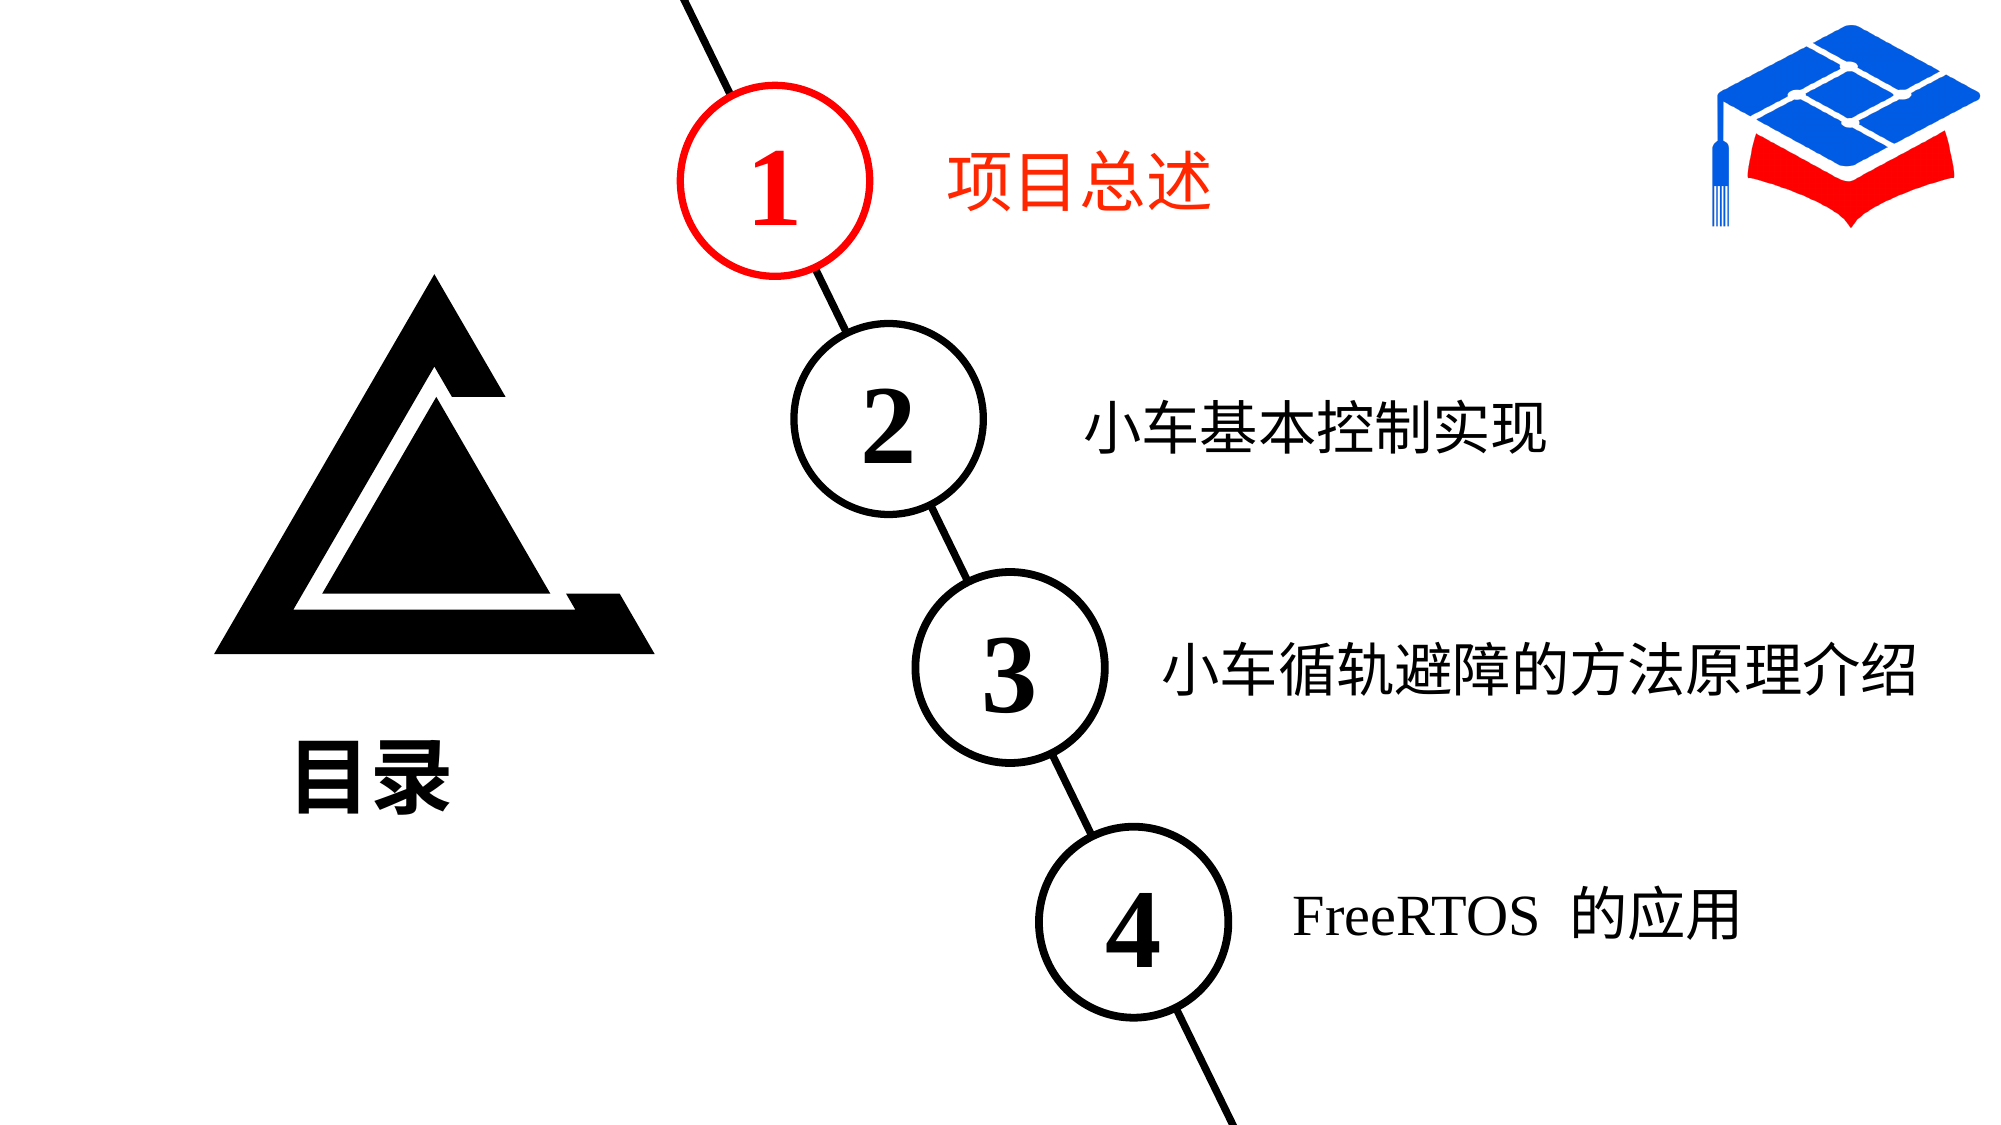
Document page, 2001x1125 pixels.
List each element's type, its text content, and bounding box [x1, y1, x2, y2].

text_box [929, 516, 970, 571]
text_box [677, 0, 733, 85]
text_box [1050, 765, 1097, 839]
text_box 目录 [272, 677, 597, 872]
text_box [680, 85, 1505, 275]
text_box FreeRTOS 的应用 [1292, 877, 1809, 948]
text_box [811, 275, 849, 323]
text_box [1170, 1005, 1240, 1125]
text_box [212, 272, 657, 657]
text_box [793, 323, 1568, 516]
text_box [915, 571, 2000, 765]
text_box 4 [1038, 826, 1229, 1018]
picture [1705, 25, 1985, 230]
